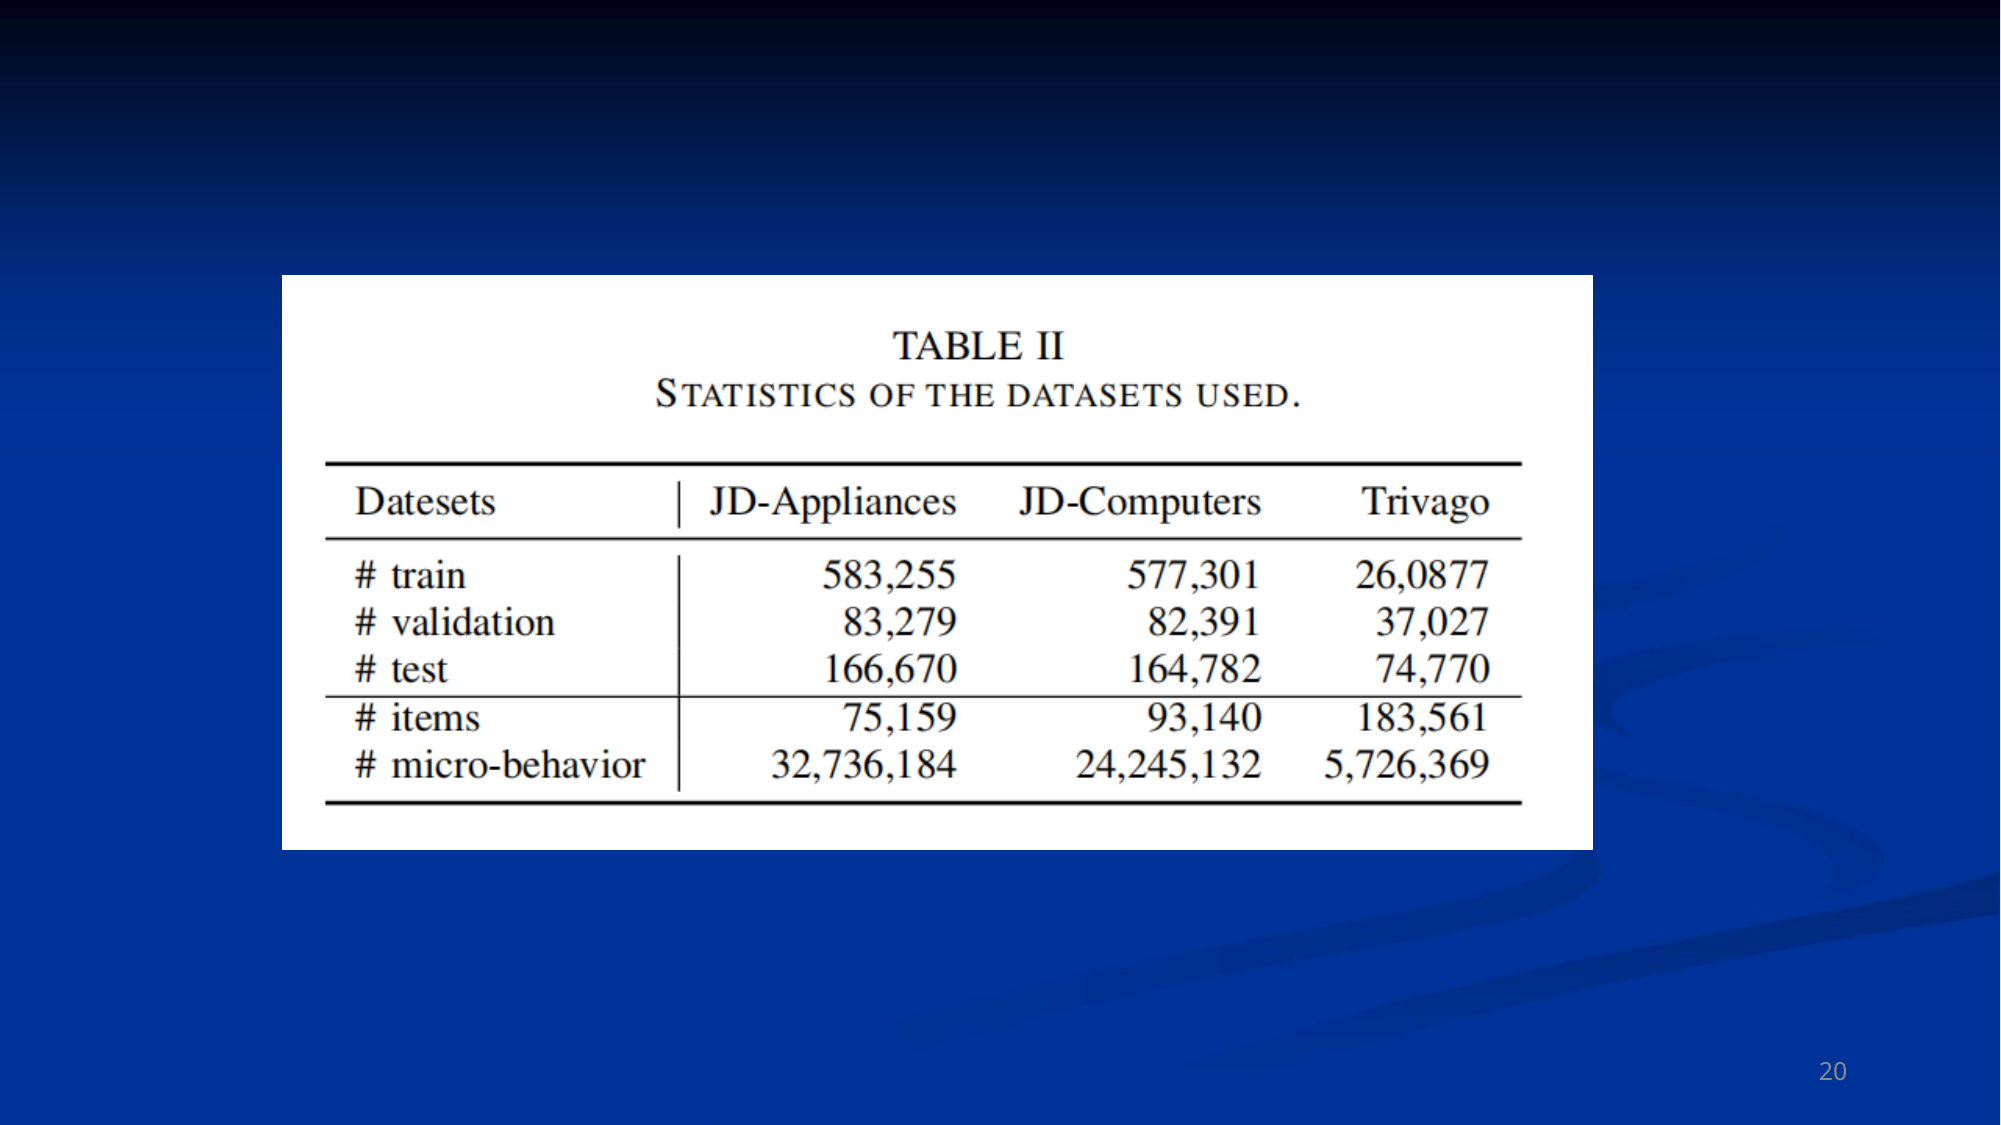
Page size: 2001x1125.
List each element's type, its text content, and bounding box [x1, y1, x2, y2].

picture [0, 0, 2001, 1125]
slide_number 20 [1412, 1042, 1863, 1103]
